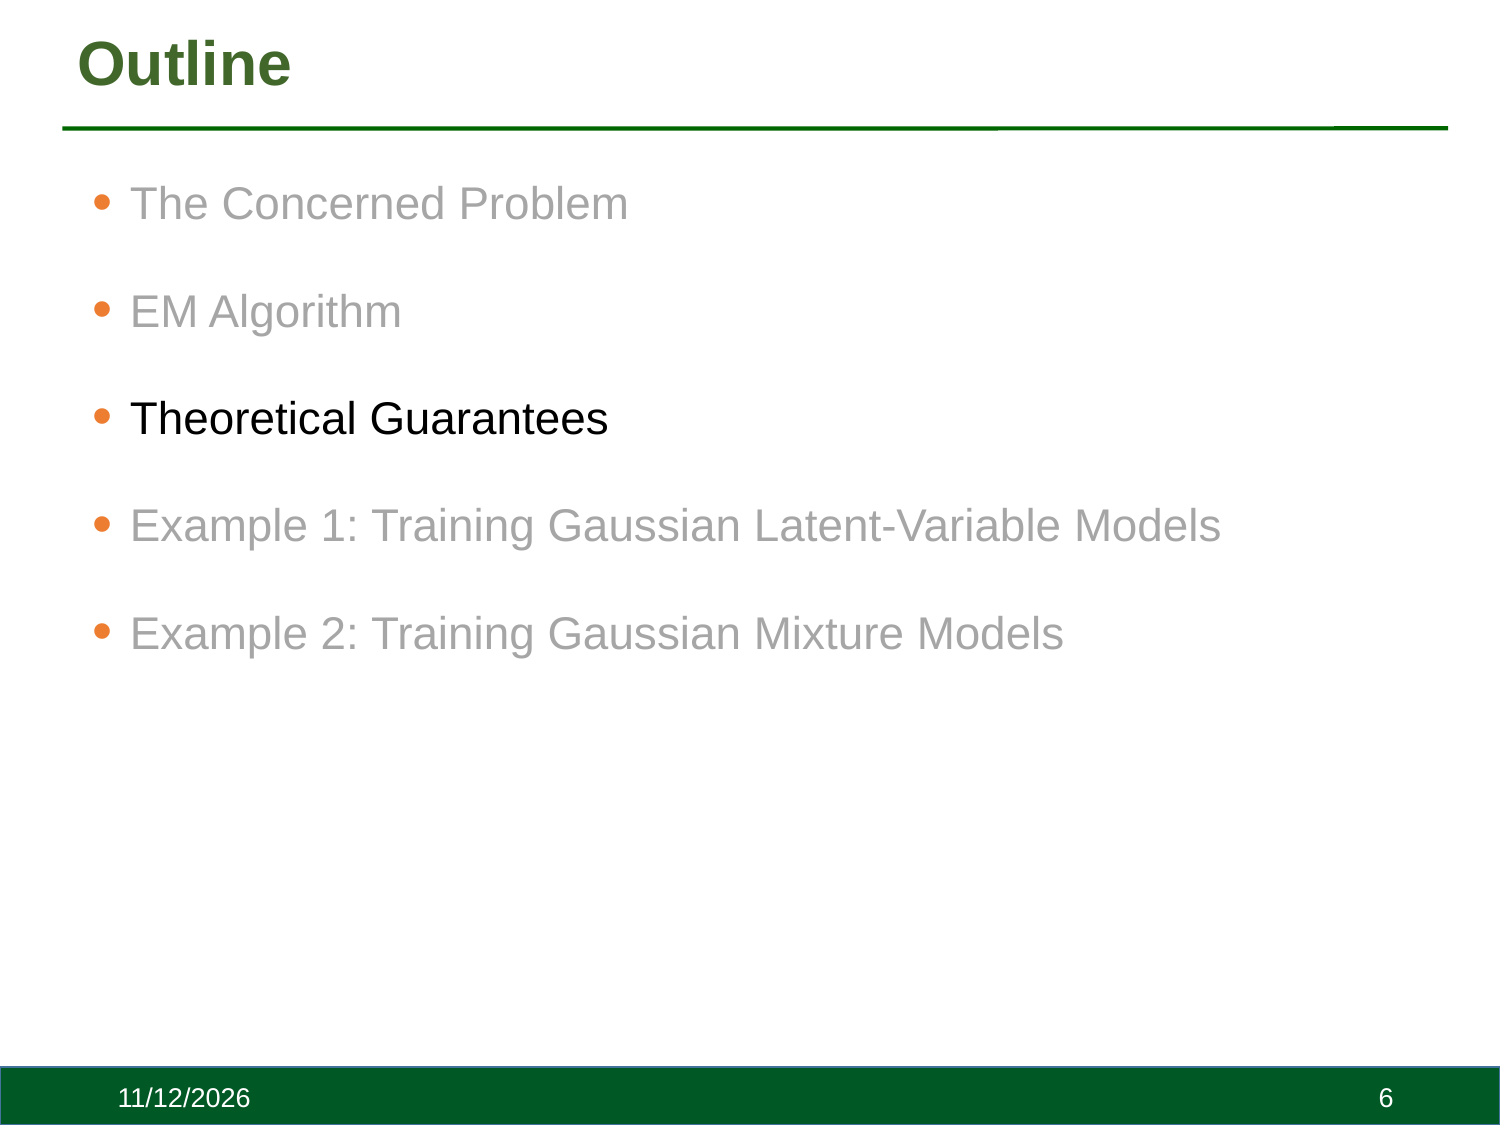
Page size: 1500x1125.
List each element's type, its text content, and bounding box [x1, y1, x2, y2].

slide_number 6 [1096, 1068, 1409, 1125]
list The Concerned Problem EM Algorithm Theoretical Guarantees Example 1: Training Gaussian Latent-Variable Models Example 2: Training Gaussian Mixture Models [62, 138, 1448, 1068]
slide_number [102, 1068, 441, 1125]
title Outline [62, 8, 1448, 123]
